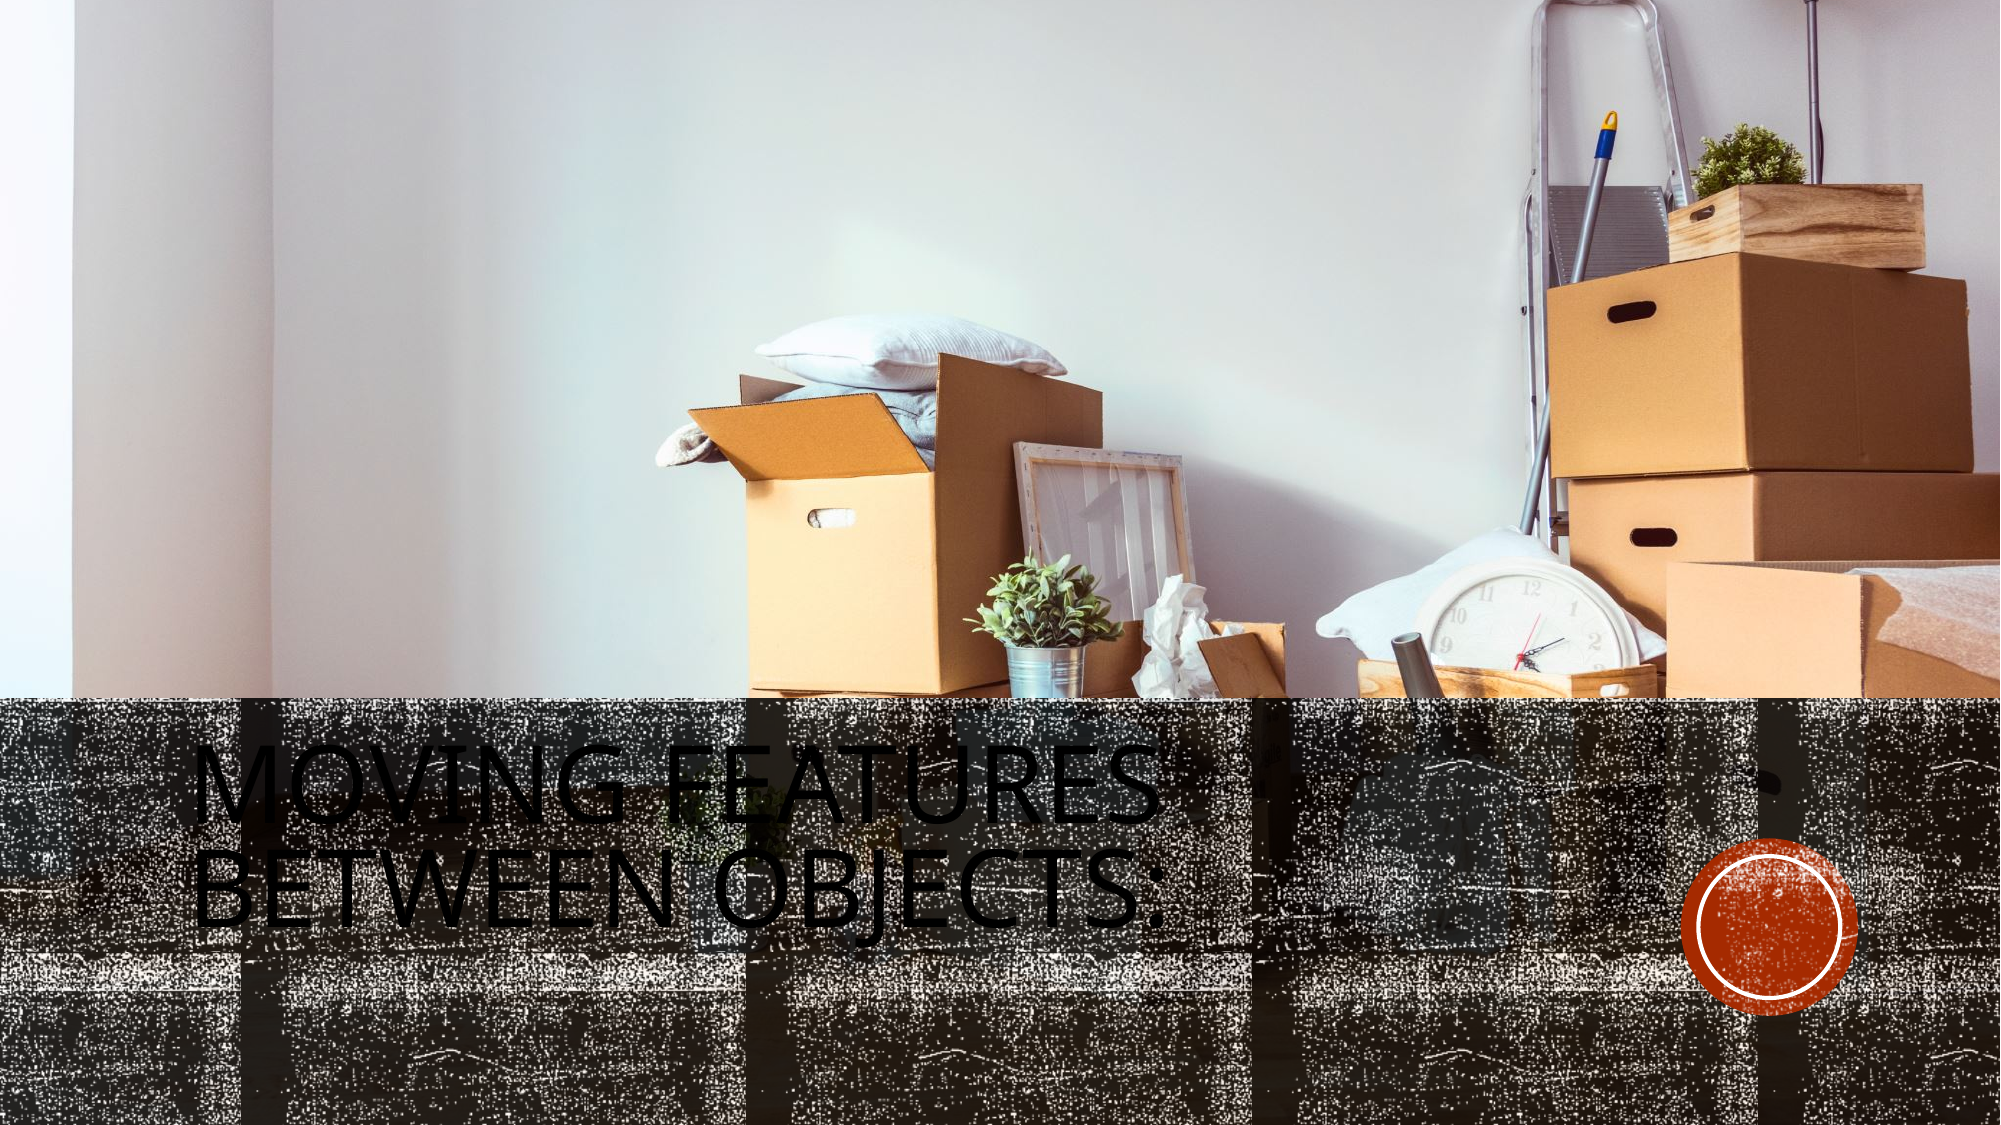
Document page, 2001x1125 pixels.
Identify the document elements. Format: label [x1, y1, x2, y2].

picture [0, 0, 1998, 1124]
text_box [1684, 841, 1855, 1013]
